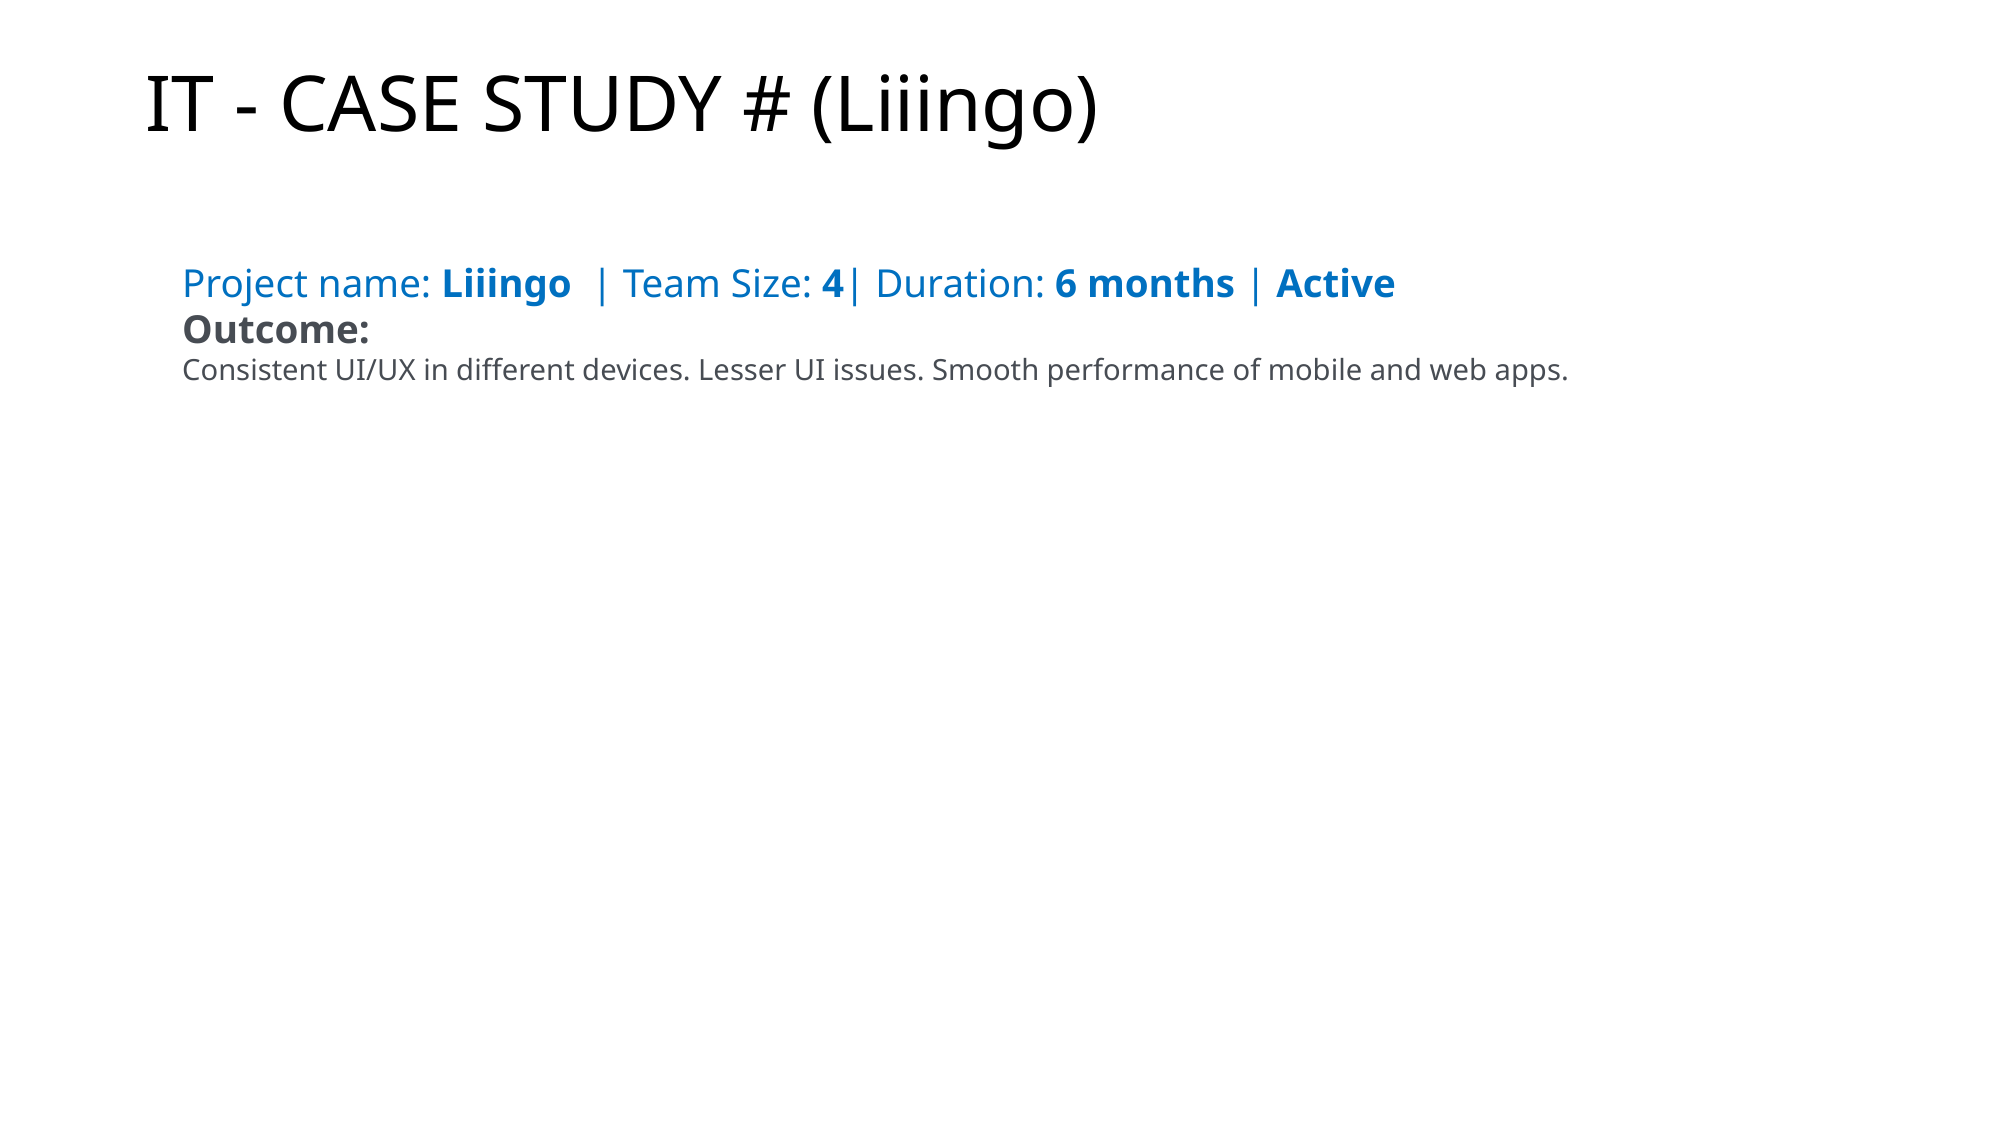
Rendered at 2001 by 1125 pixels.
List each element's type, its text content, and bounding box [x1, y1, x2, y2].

title IT - CASE STUDY # (Liiingo) [130, 36, 1931, 177]
text_box Project name: Liiingo | Team Size: 4| Duration: 6 months | Active Outcome: Consistent UI/UX in different devices. Lesser UI issues. Smooth performance of mobile and web apps. [172, 251, 1829, 727]
